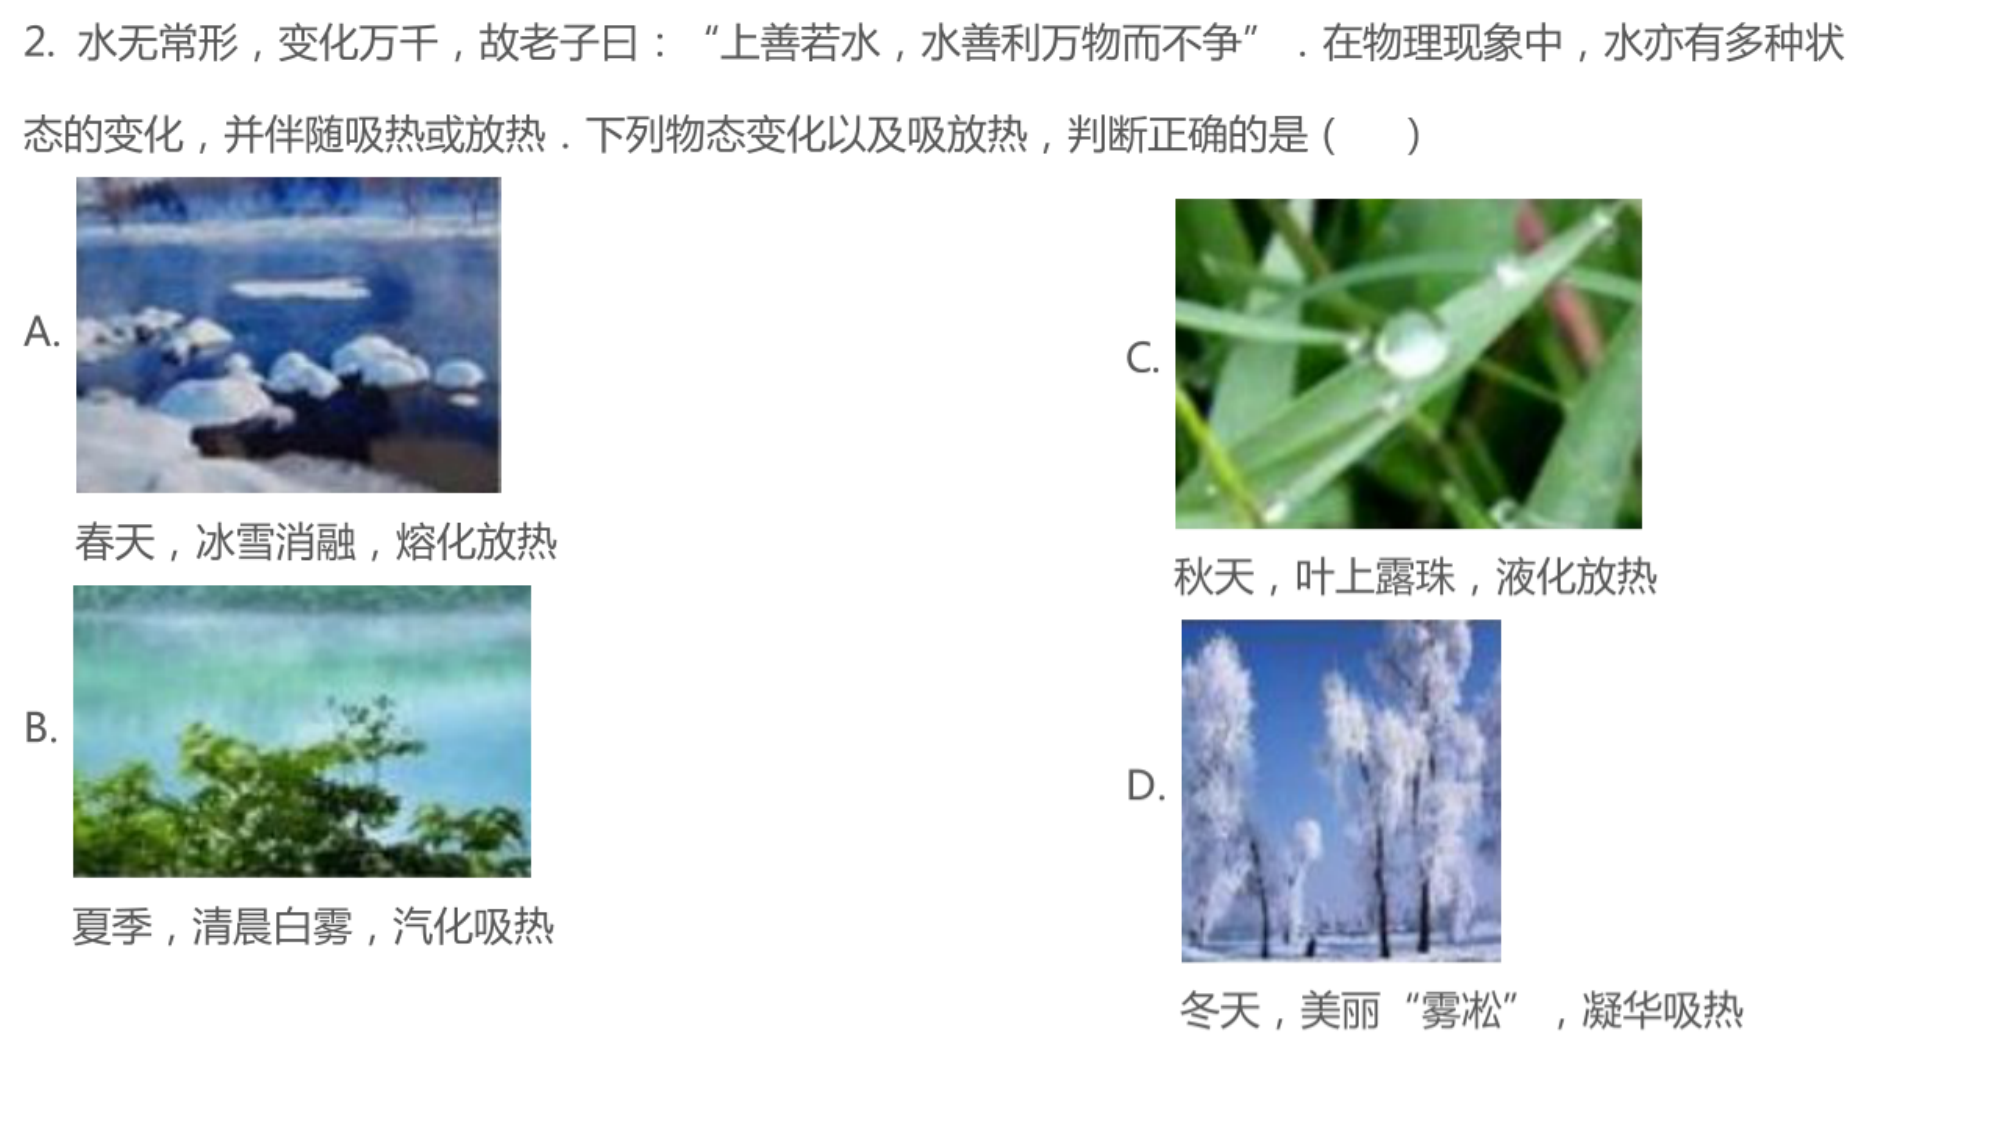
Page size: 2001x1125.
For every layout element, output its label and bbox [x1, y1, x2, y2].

picture [0, 0, 1877, 1064]
